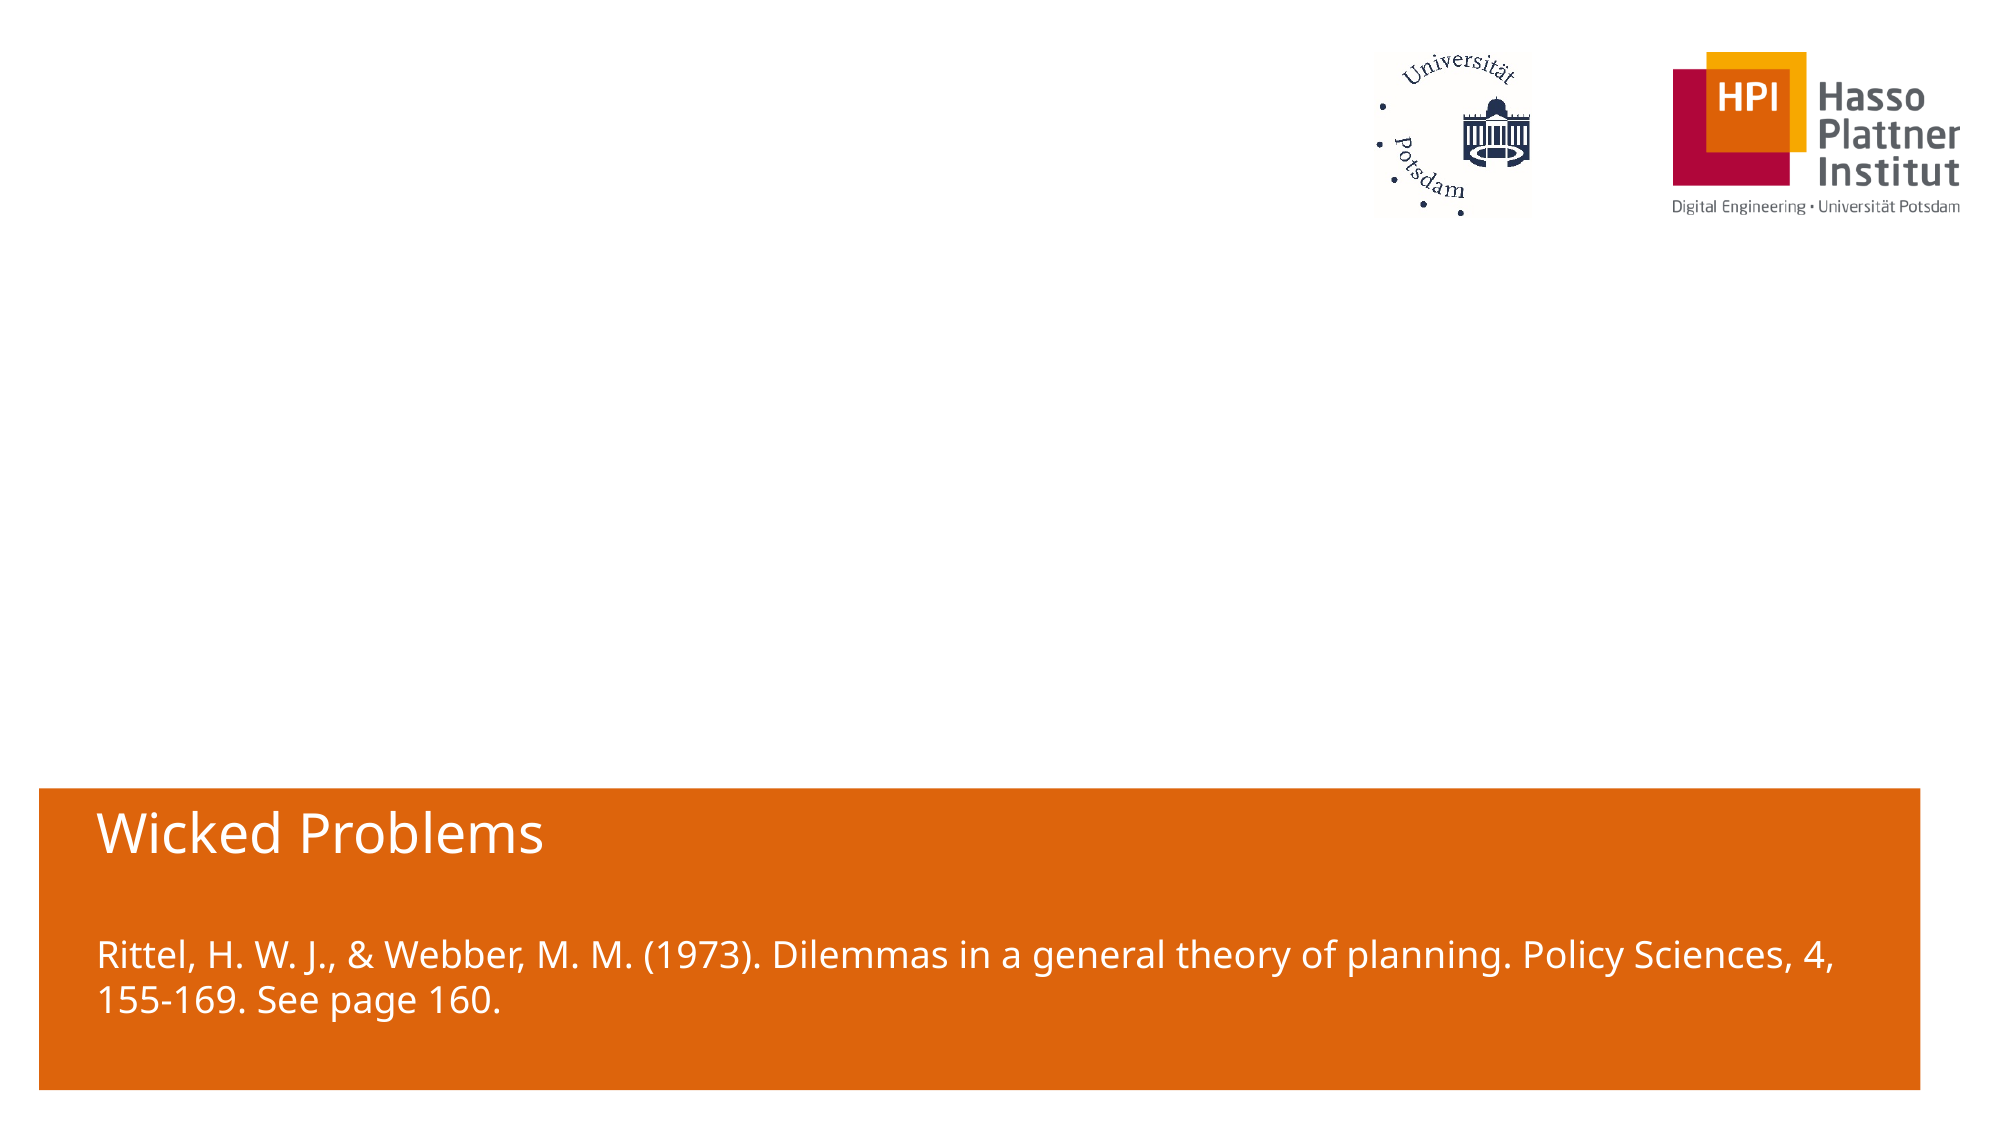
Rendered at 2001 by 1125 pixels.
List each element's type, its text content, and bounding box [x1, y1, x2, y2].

picture [1673, 52, 1960, 215]
picture [1374, 52, 1532, 218]
title Wicked Problems Rittel, H. W. J., & Webber, M. M. (1973). Dilemmas in a general theory of planning. Policy Sciences, 4, 155-169. See page 160. [78, 788, 1921, 1051]
